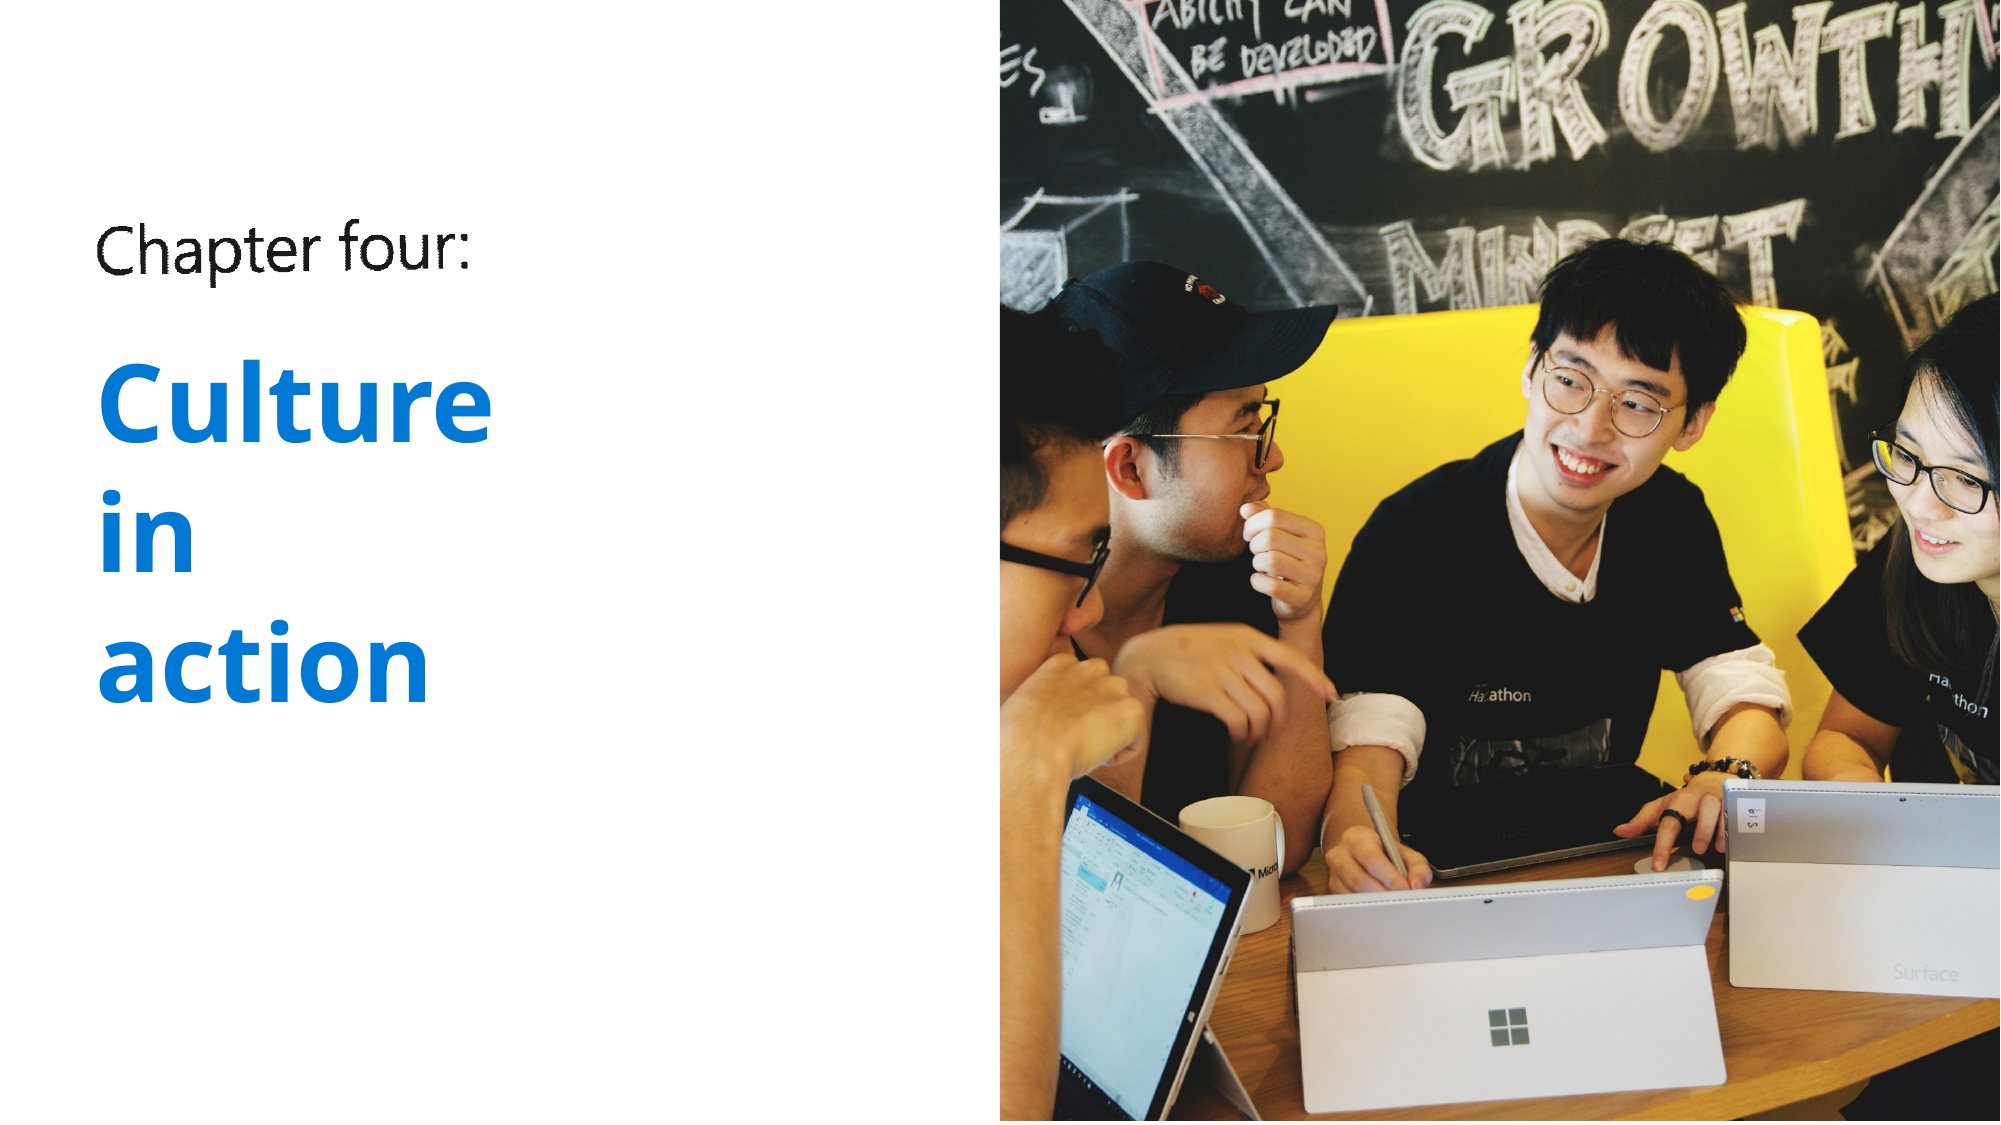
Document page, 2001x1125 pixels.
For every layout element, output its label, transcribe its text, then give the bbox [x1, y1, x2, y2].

text_box [999, 0, 2000, 1121]
text_box [97, 219, 468, 288]
title Culture in action [93, 328, 577, 724]
